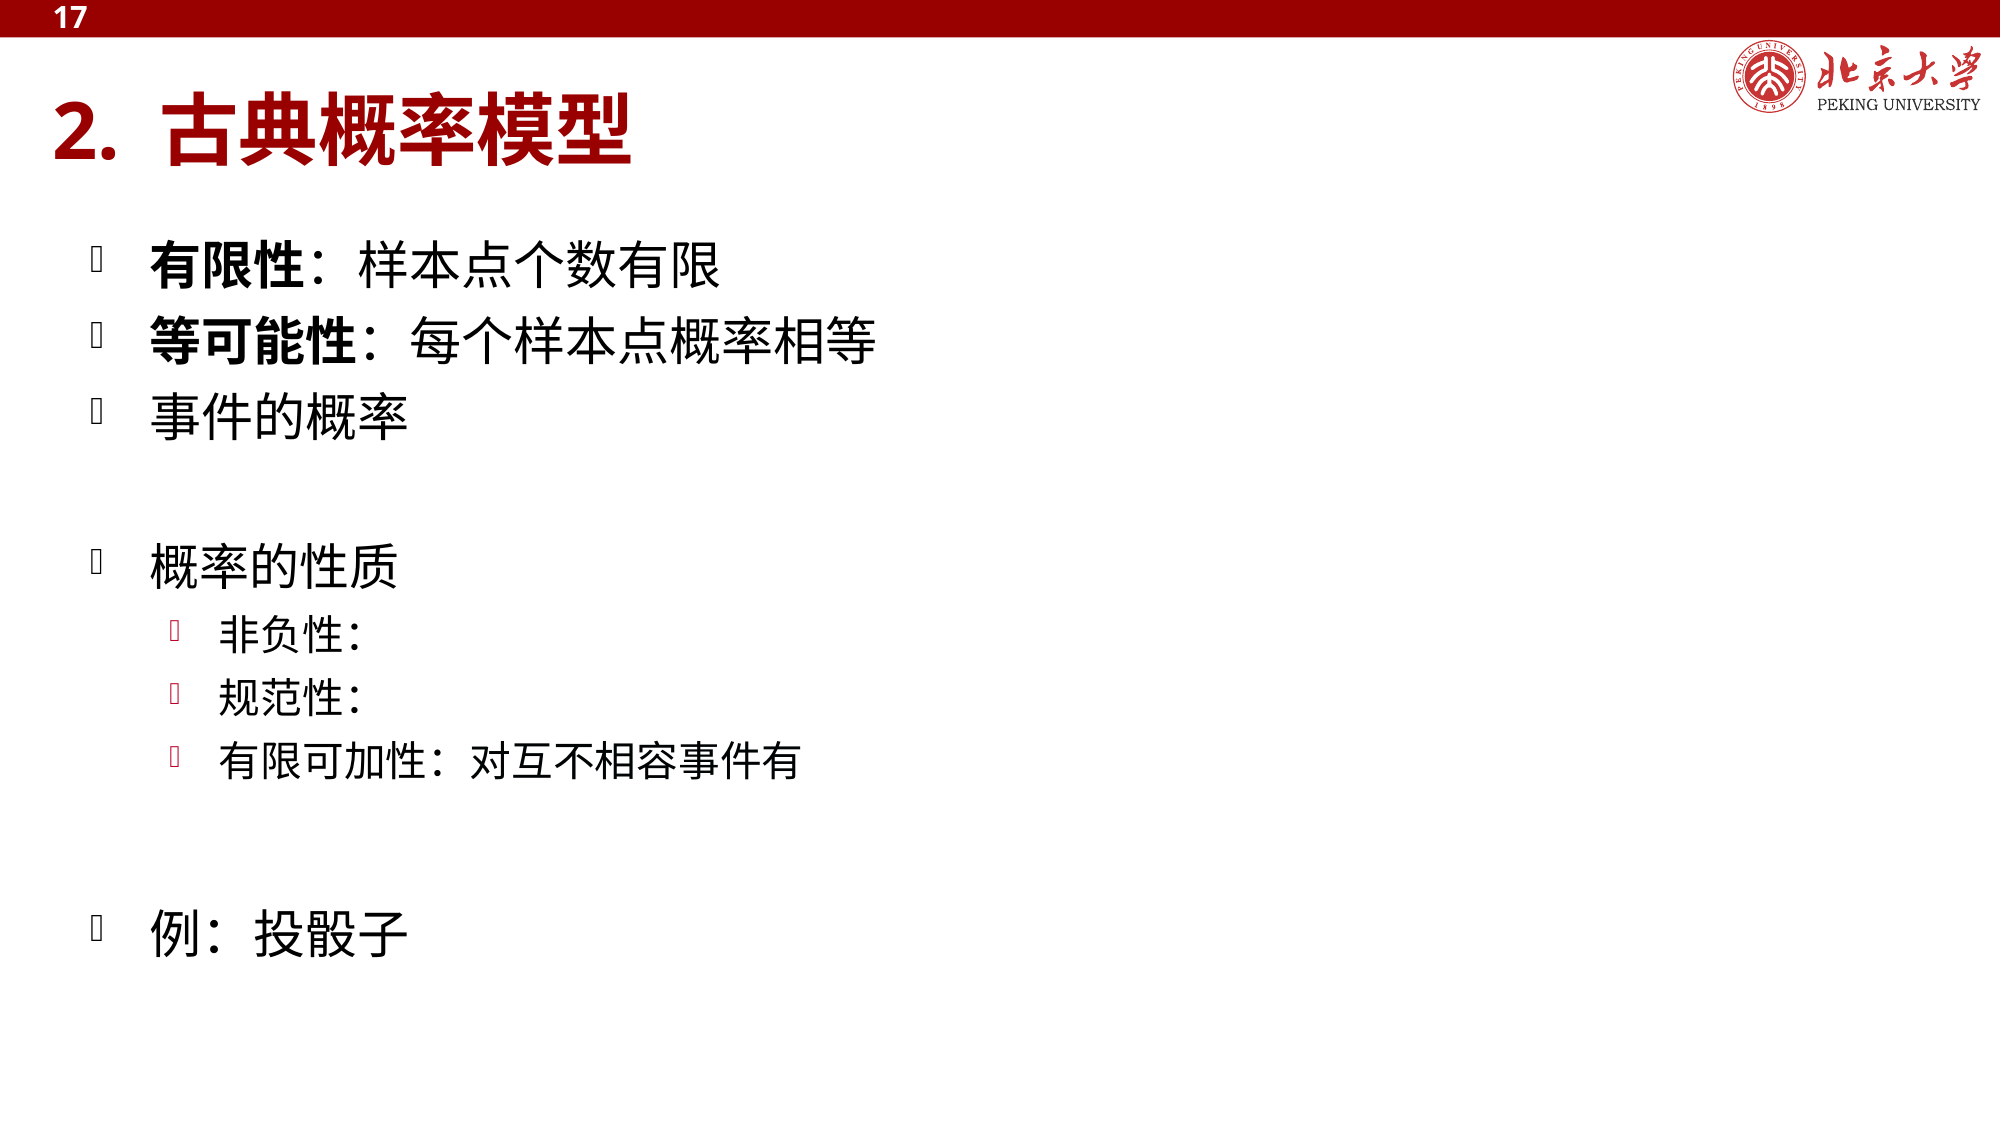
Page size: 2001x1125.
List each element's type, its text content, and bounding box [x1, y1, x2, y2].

slide_number 17 [37, 5, 225, 34]
title 2. 古典概率模型 [37, 62, 1951, 194]
